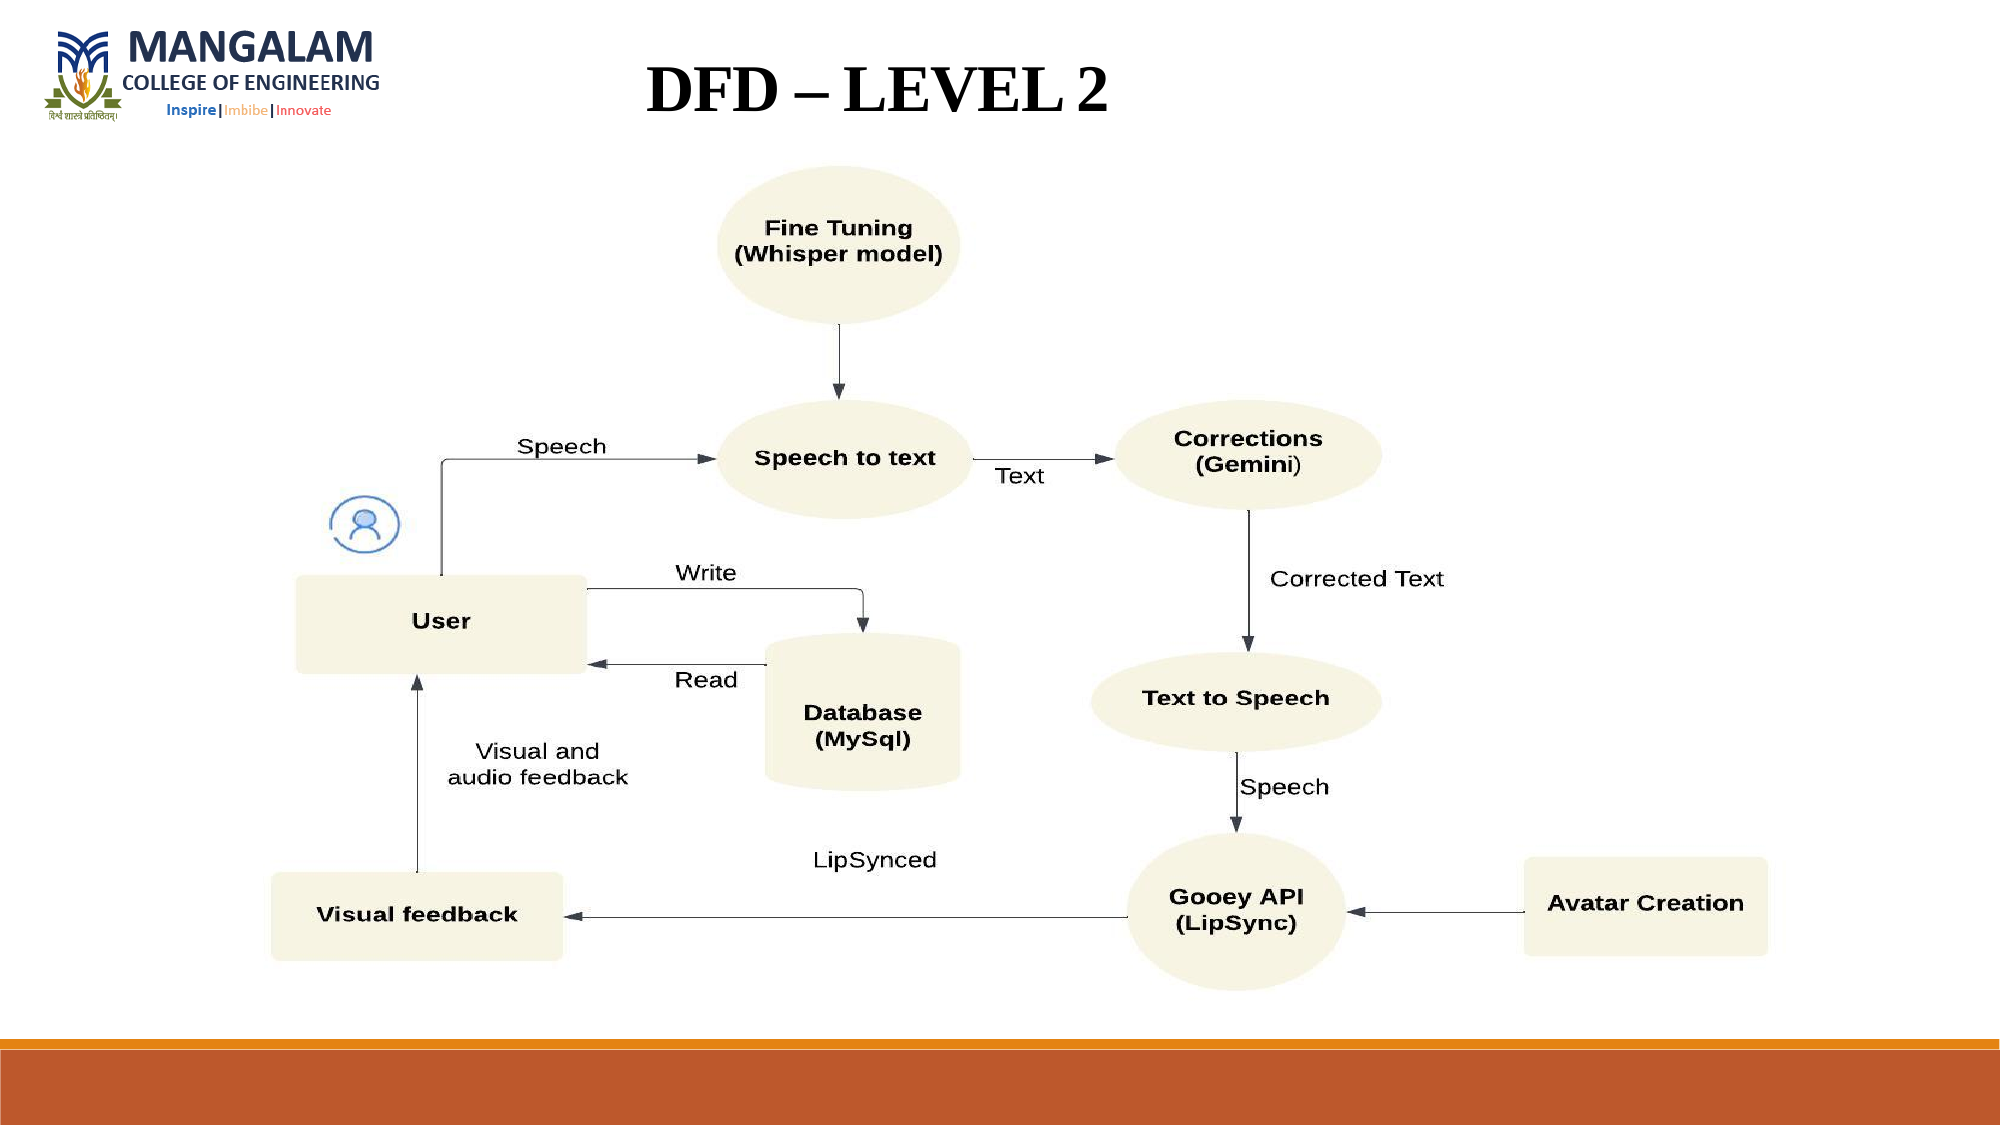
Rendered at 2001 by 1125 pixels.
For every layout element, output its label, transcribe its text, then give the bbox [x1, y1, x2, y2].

picture [225, 128, 1815, 1029]
title DFD – LEVEL 2 [53, 0, 1704, 126]
picture [11, 22, 401, 125]
